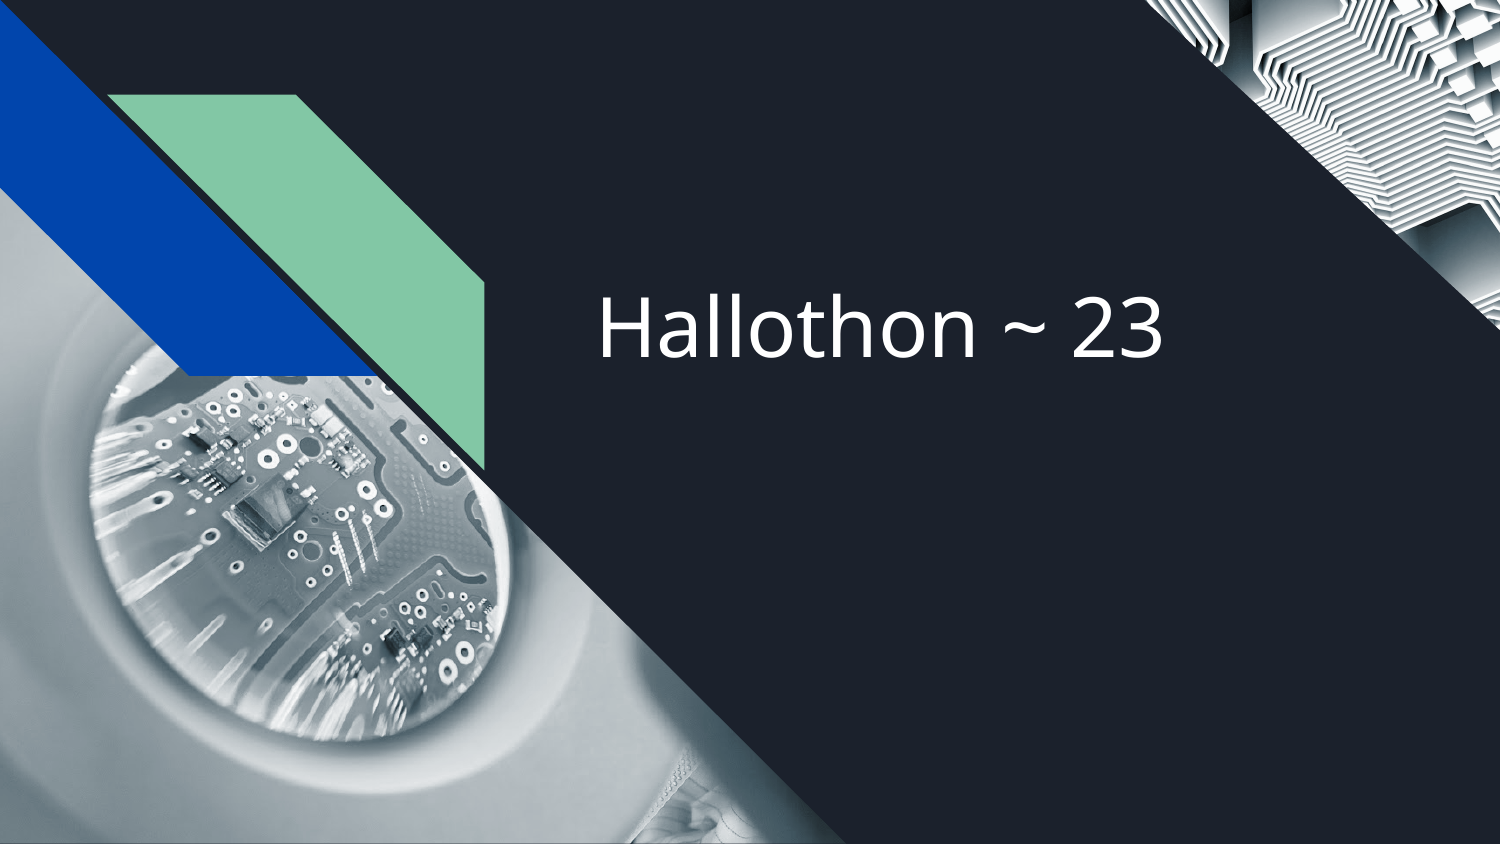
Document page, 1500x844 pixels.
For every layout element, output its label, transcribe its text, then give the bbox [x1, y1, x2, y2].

picture [0, 189, 847, 844]
title Hallothon ~ 23 [580, 258, 1404, 518]
picture [1144, 0, 1500, 331]
